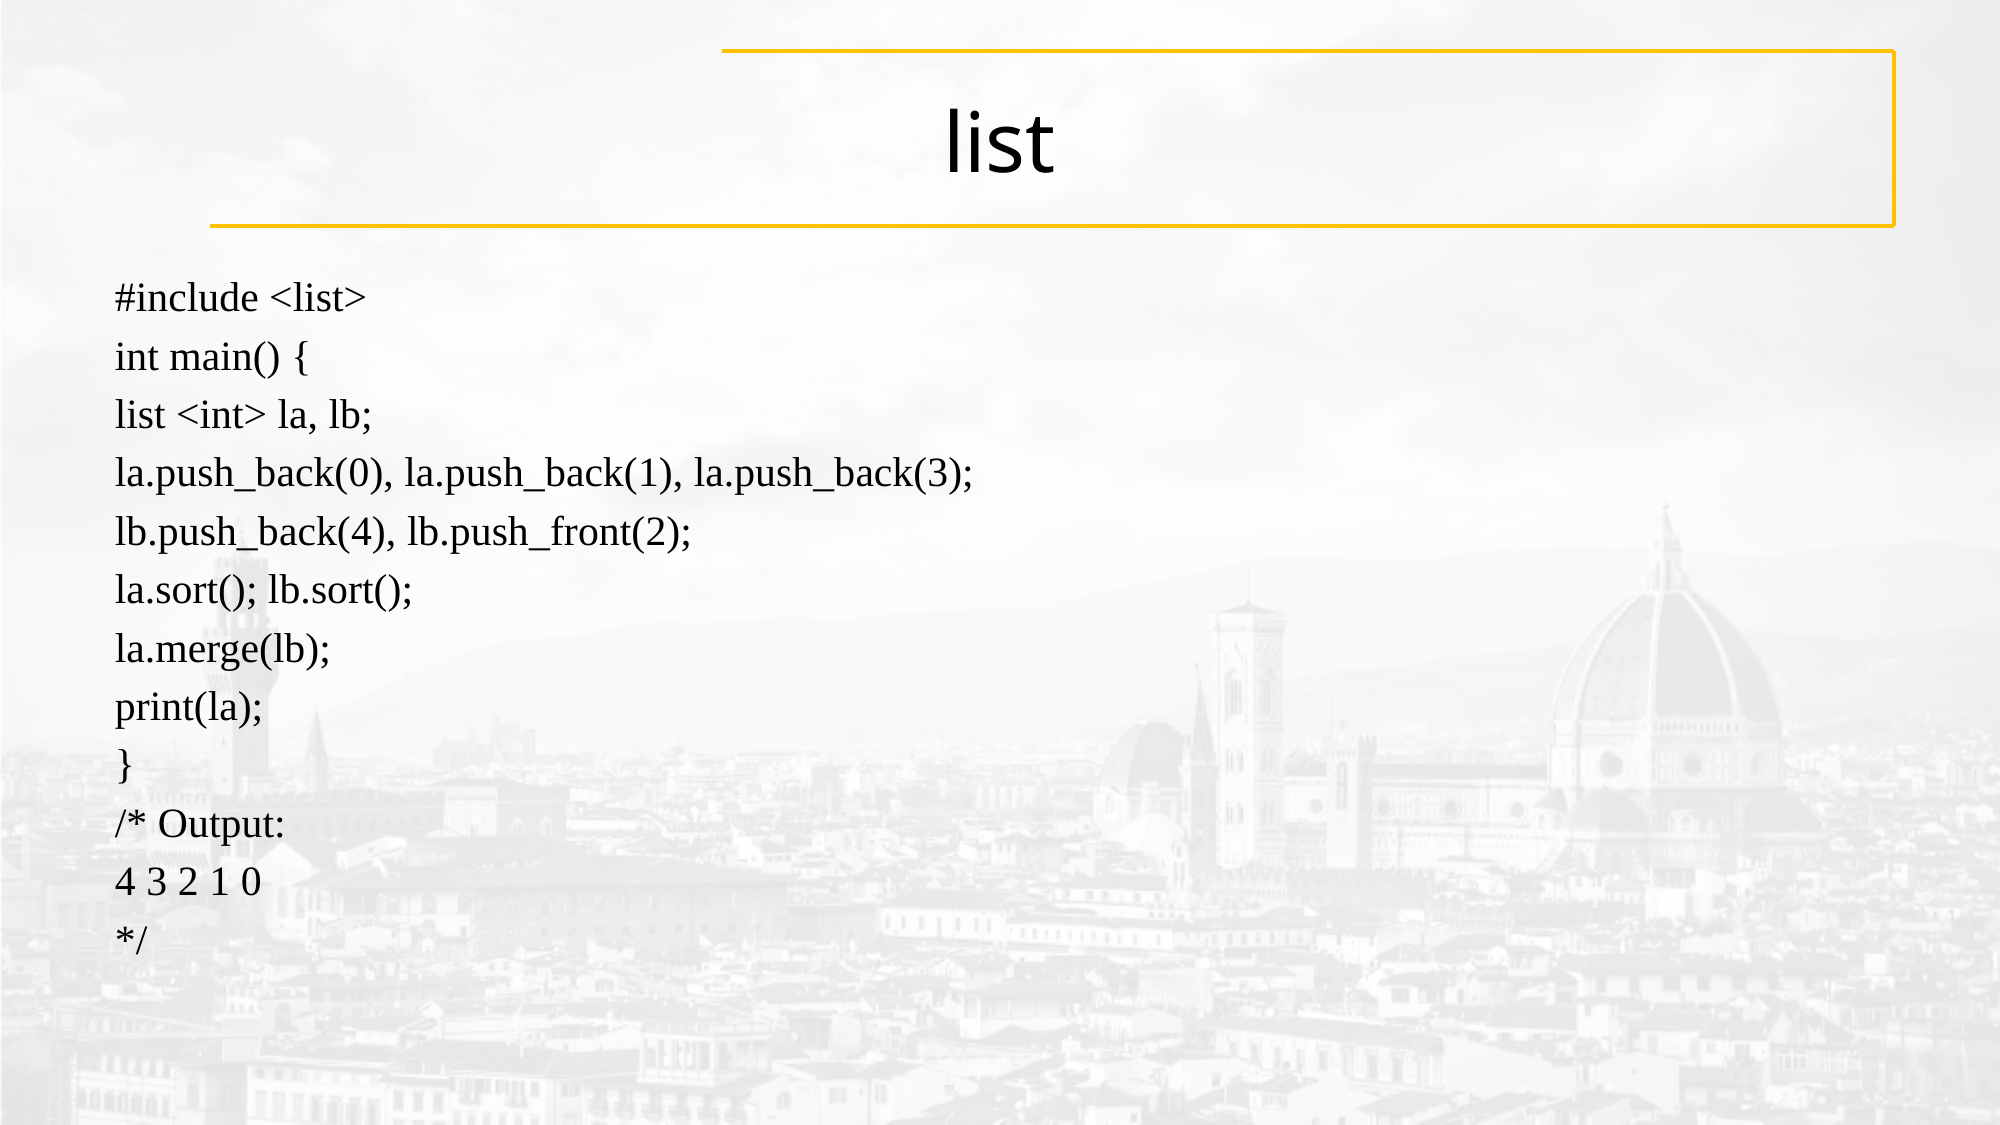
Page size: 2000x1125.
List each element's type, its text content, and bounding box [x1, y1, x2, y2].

list #include <list> int main() { list <int> la, lb; la.push_back(0), la.push_back(1), la.push_back(3); lb.push_back(4), lb.push_front(2); la.sort(); lb.sort(); la.merge(lb); print(la); } /* Output: 4 3 2 1 0 */ [99, 262, 1900, 1005]
title list [99, 45, 1900, 233]
